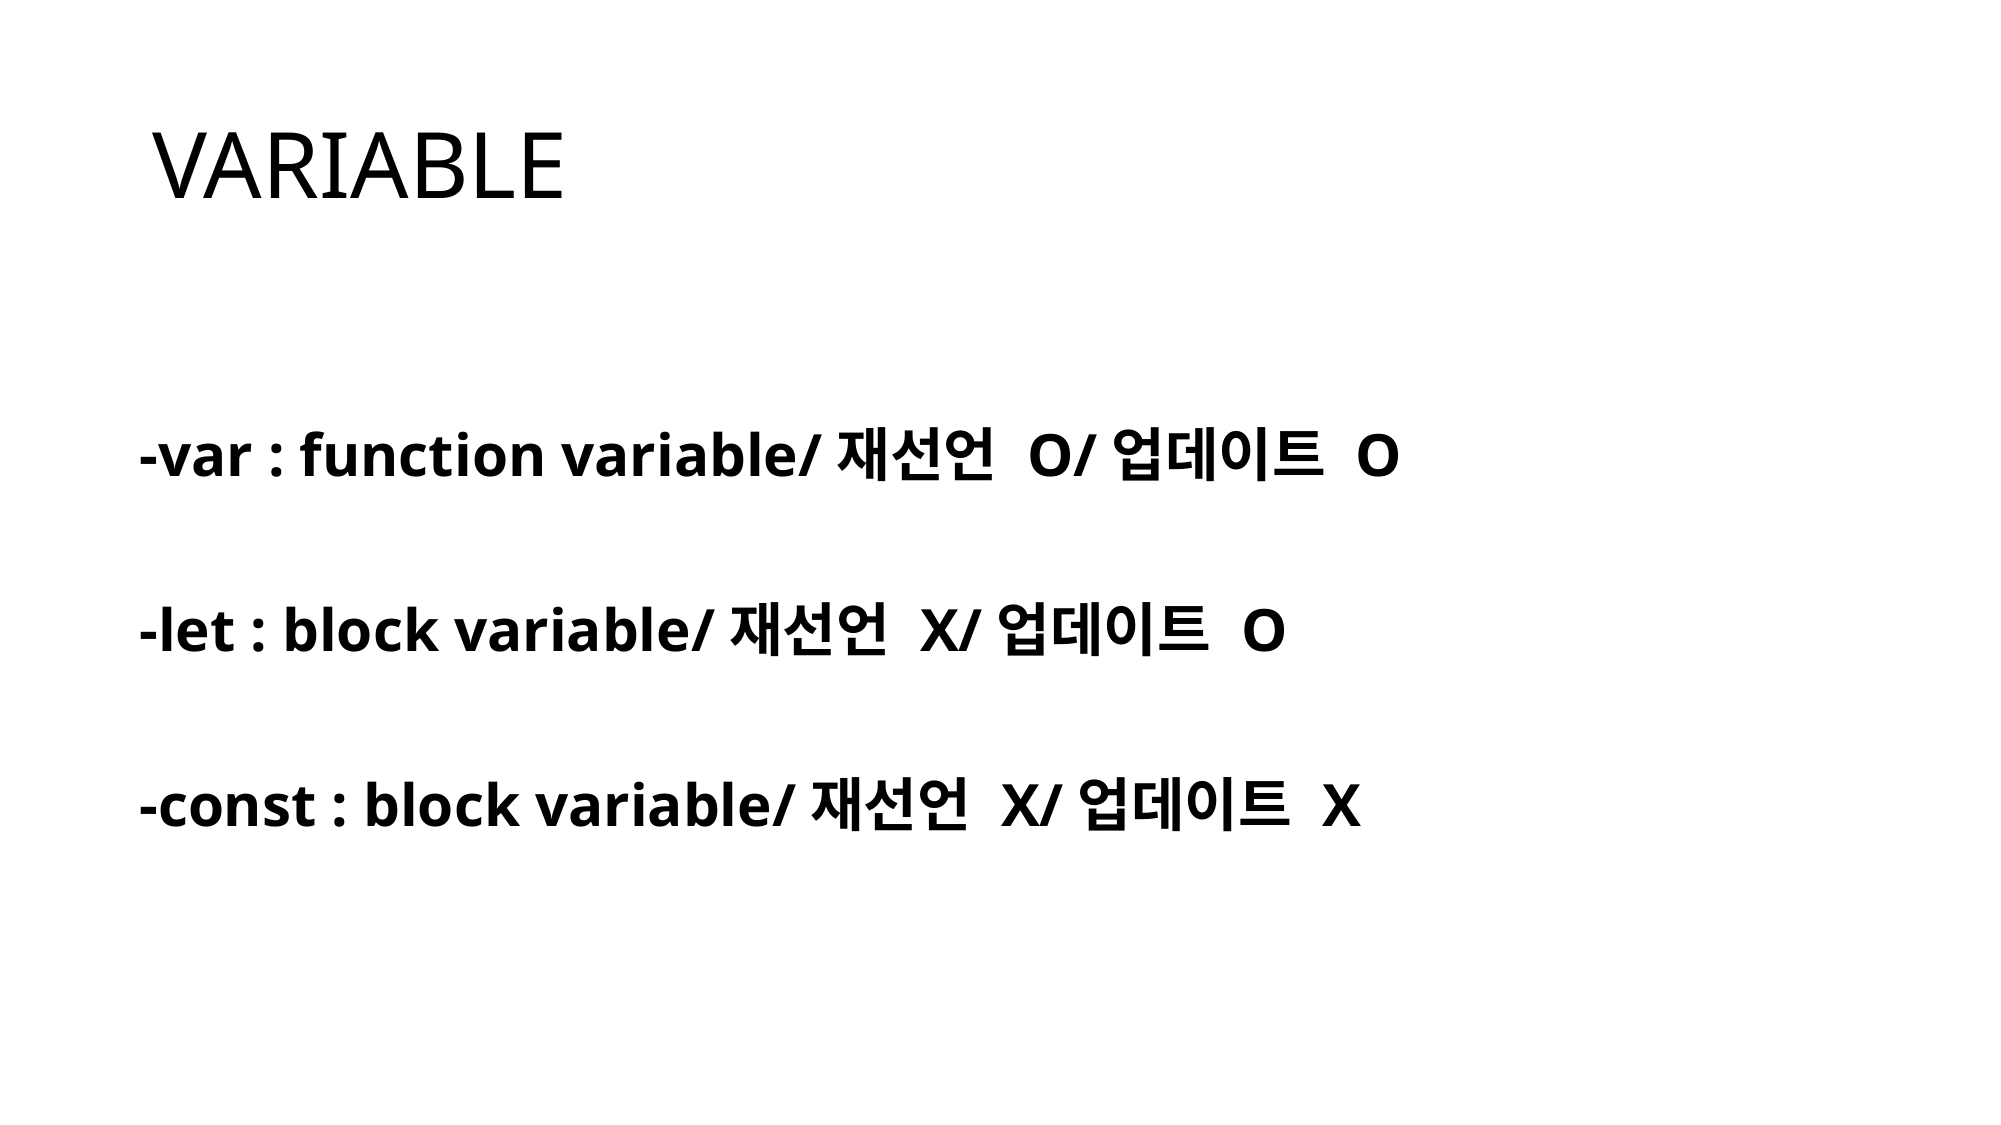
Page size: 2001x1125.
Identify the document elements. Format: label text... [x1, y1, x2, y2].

title VARIABLE [137, 59, 1863, 278]
text_box -var : function variable/재선언 O/업데이트 O -let : block variable/재선언 X/업데이트 O -const : block variable/재선언 X/업데이트 X [124, 305, 1910, 845]
